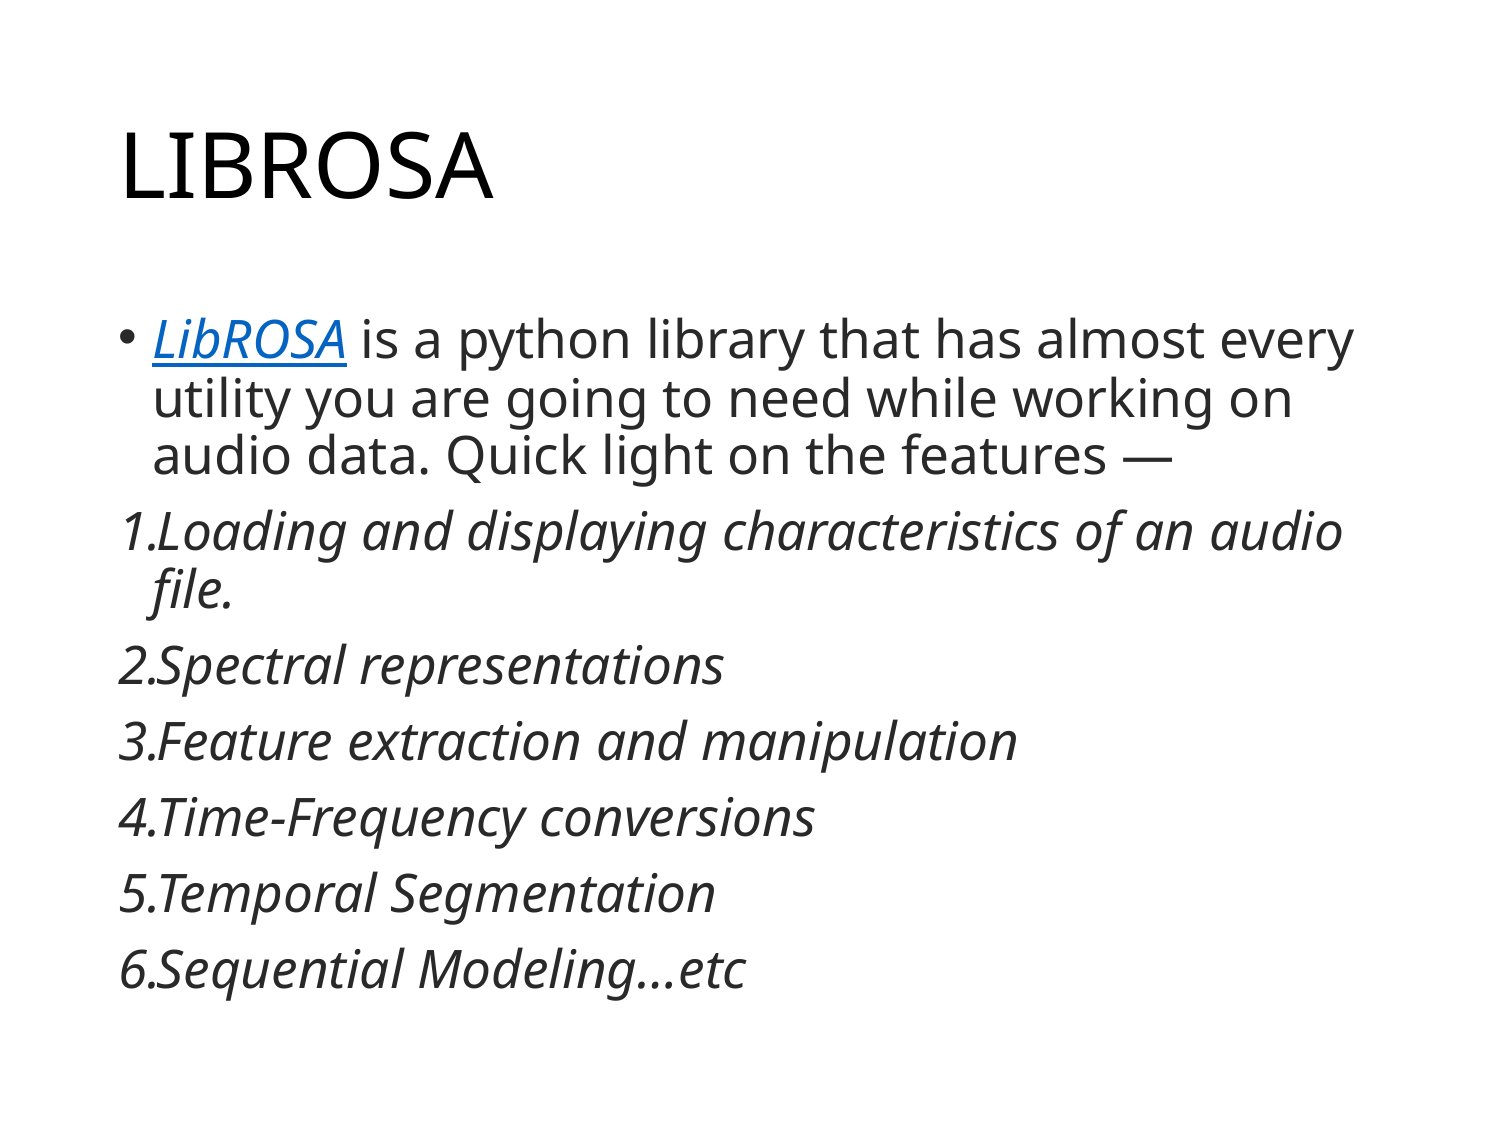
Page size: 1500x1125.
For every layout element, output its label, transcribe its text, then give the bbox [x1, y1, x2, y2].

list LibROSA is a python library that has almost every utility you are going to need while working on audio data. Quick light on the features — Loading and displaying characteristics of an audio file. Spectral representations Feature extraction and manipulation Time-Frequency conversions Temporal Segmentation Sequential Modeling…etc [103, 299, 1397, 1014]
title LIBROSA [103, 59, 1397, 278]
